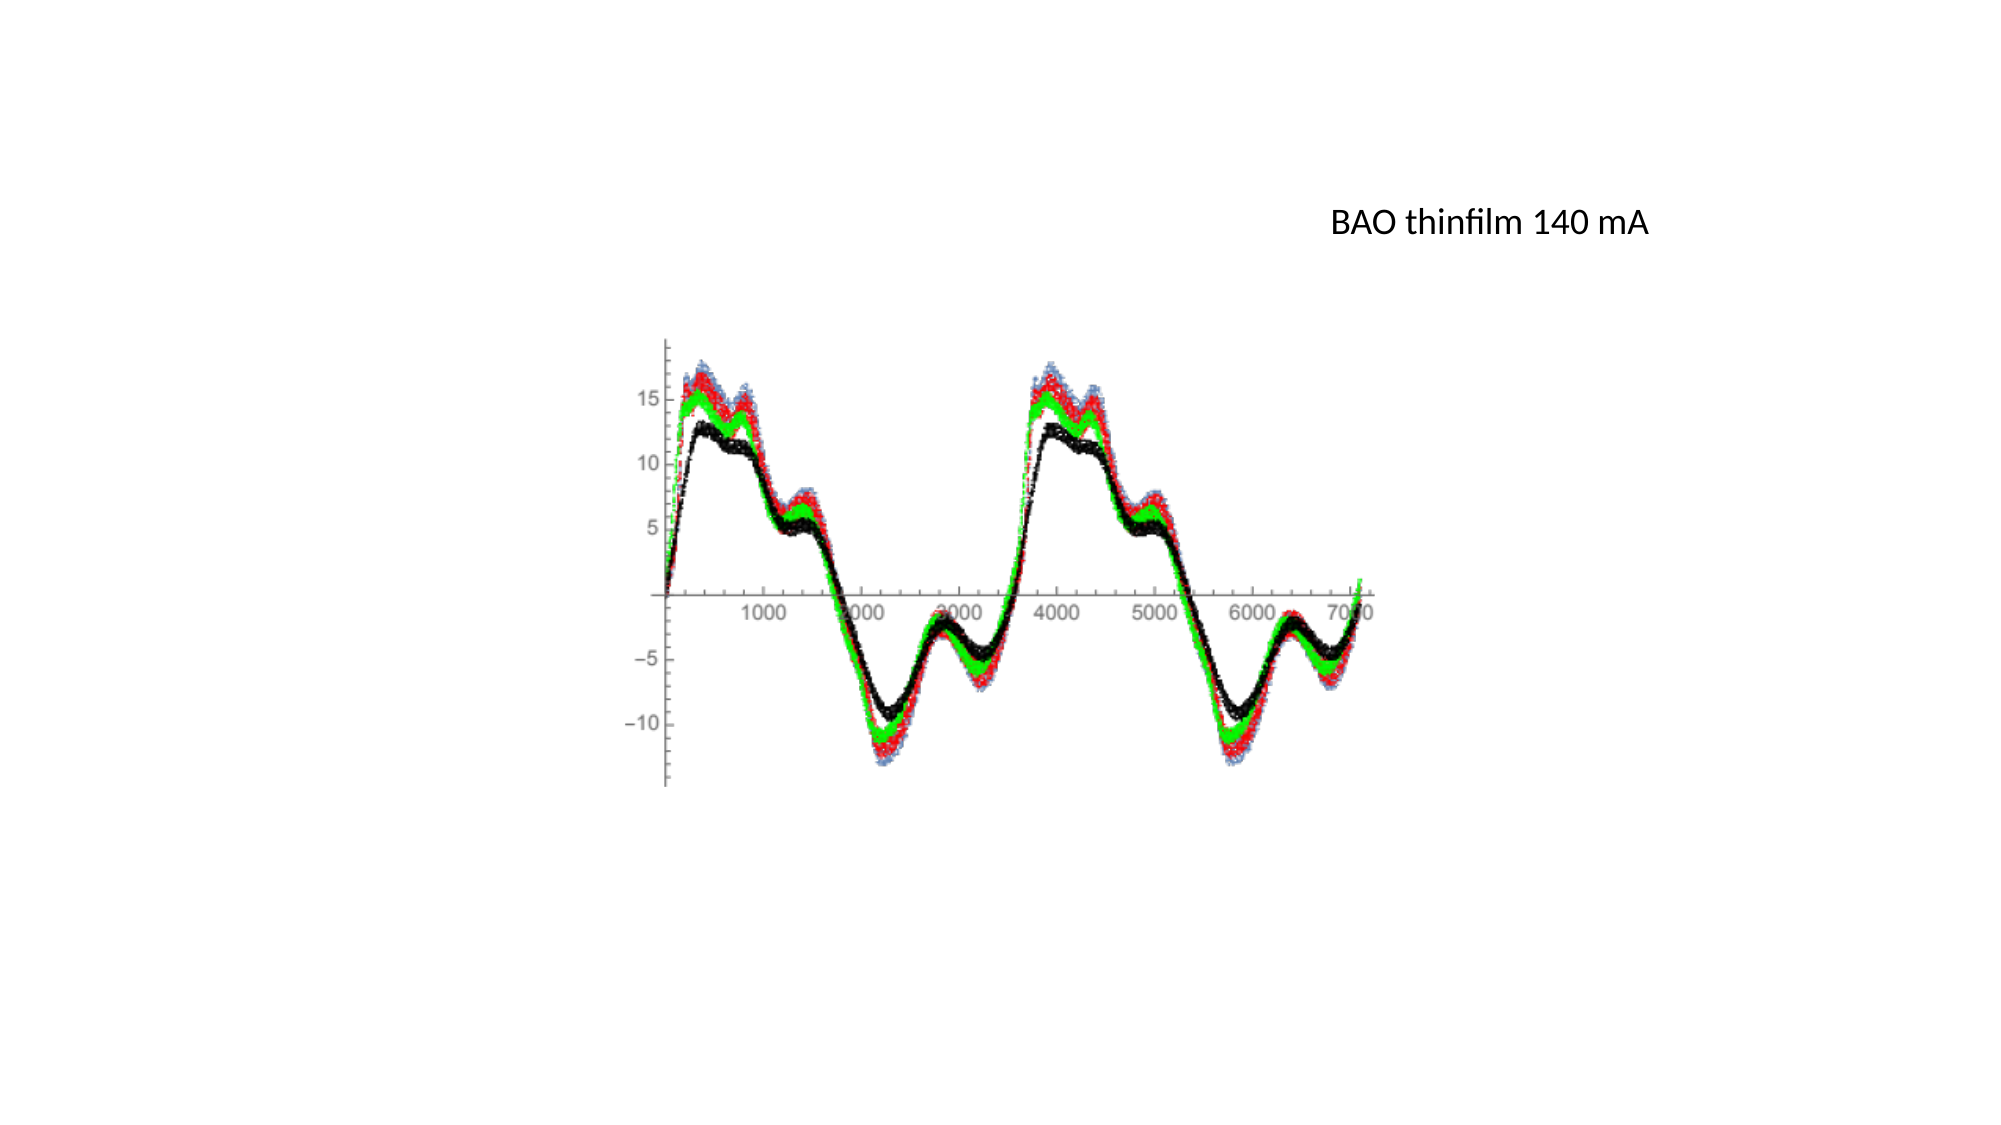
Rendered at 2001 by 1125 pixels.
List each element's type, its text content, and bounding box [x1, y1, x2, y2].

text_box BAO thinfilm 140 mA [1315, 189, 1665, 250]
picture [624, 338, 1375, 787]
